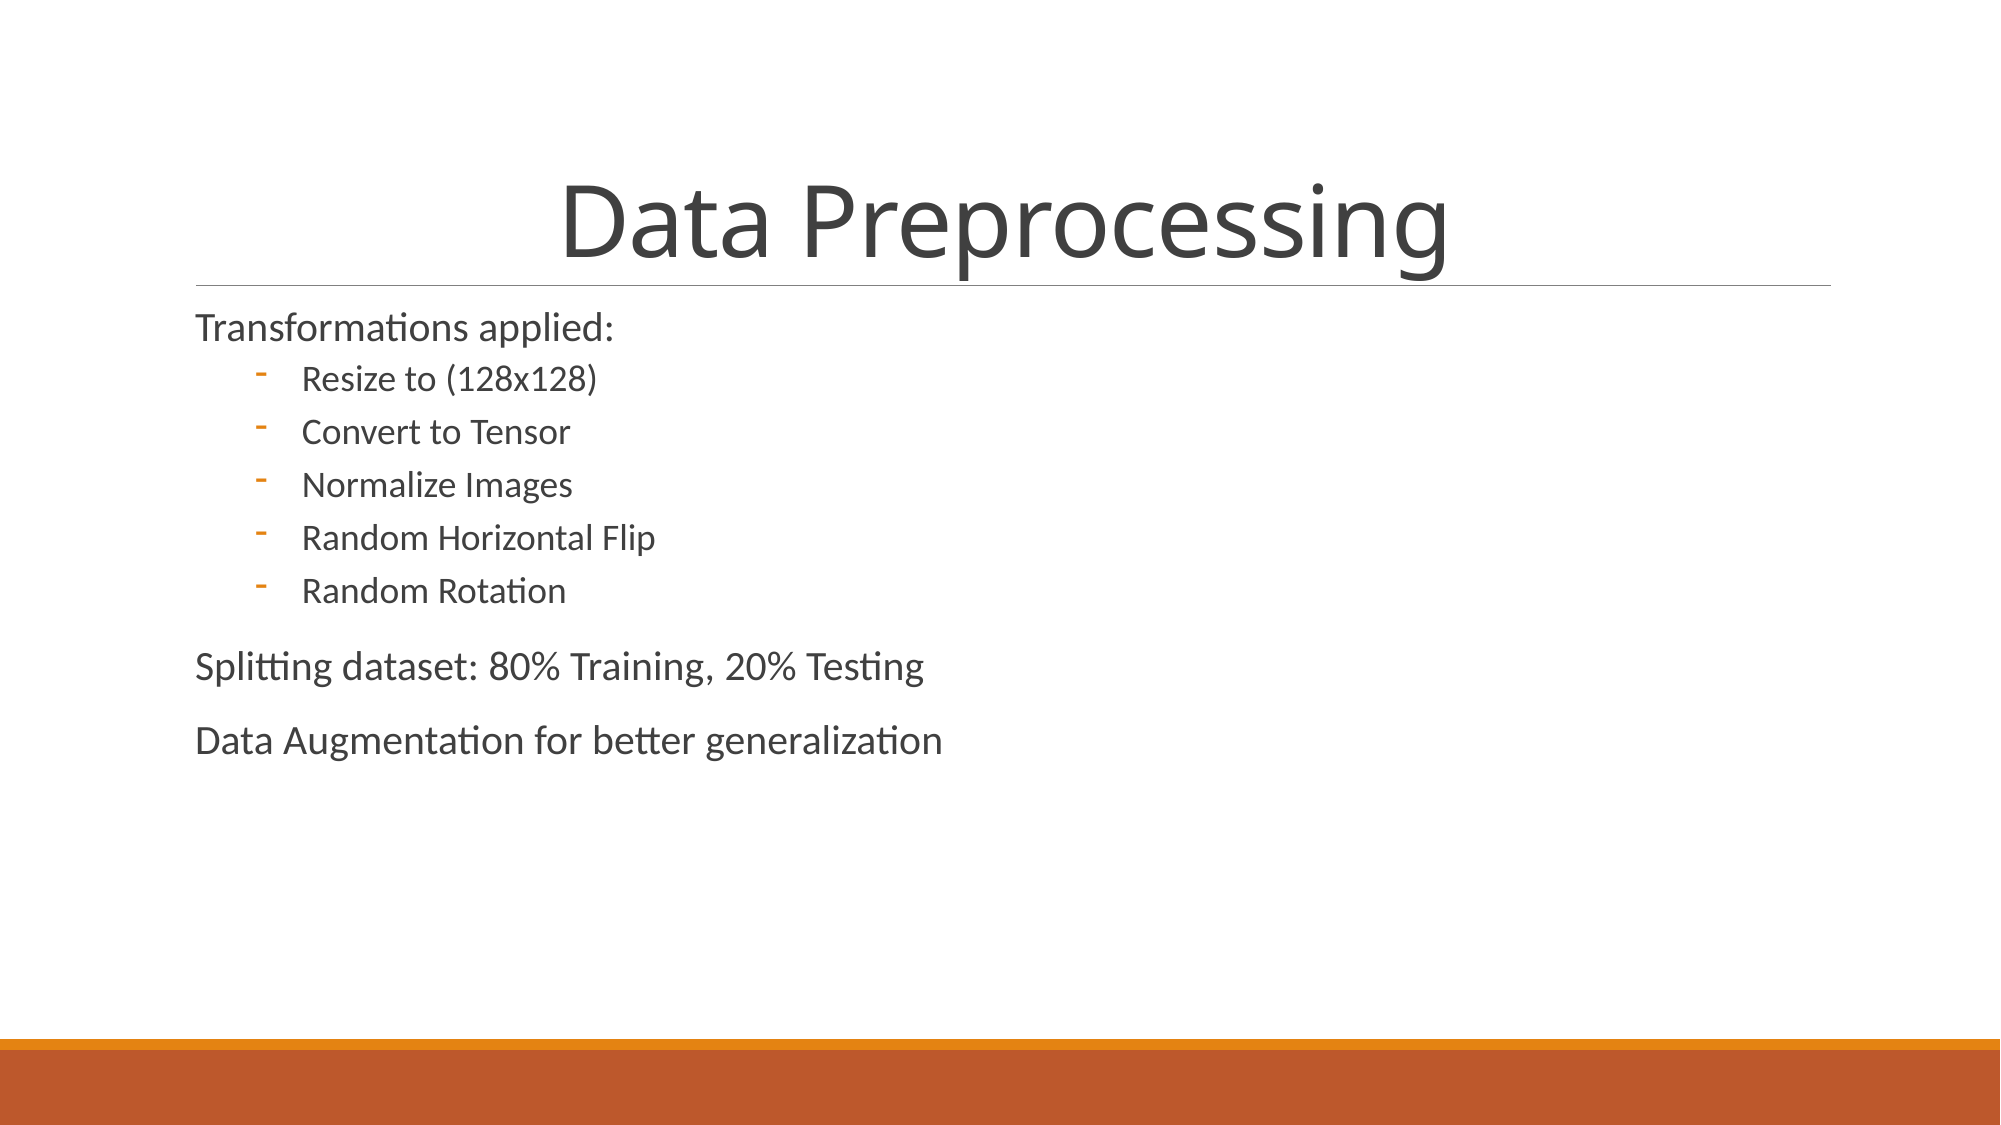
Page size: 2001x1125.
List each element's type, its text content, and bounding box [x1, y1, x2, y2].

list Transformations applied: Resize to (128x128) Convert to Tensor Normalize Images Random Horizontal Flip Random Rotation Splitting dataset: 80% Training, 20% Testing Data Augmentation for better generalization [180, 298, 1830, 959]
title Data Preprocessing [180, 47, 1830, 285]
